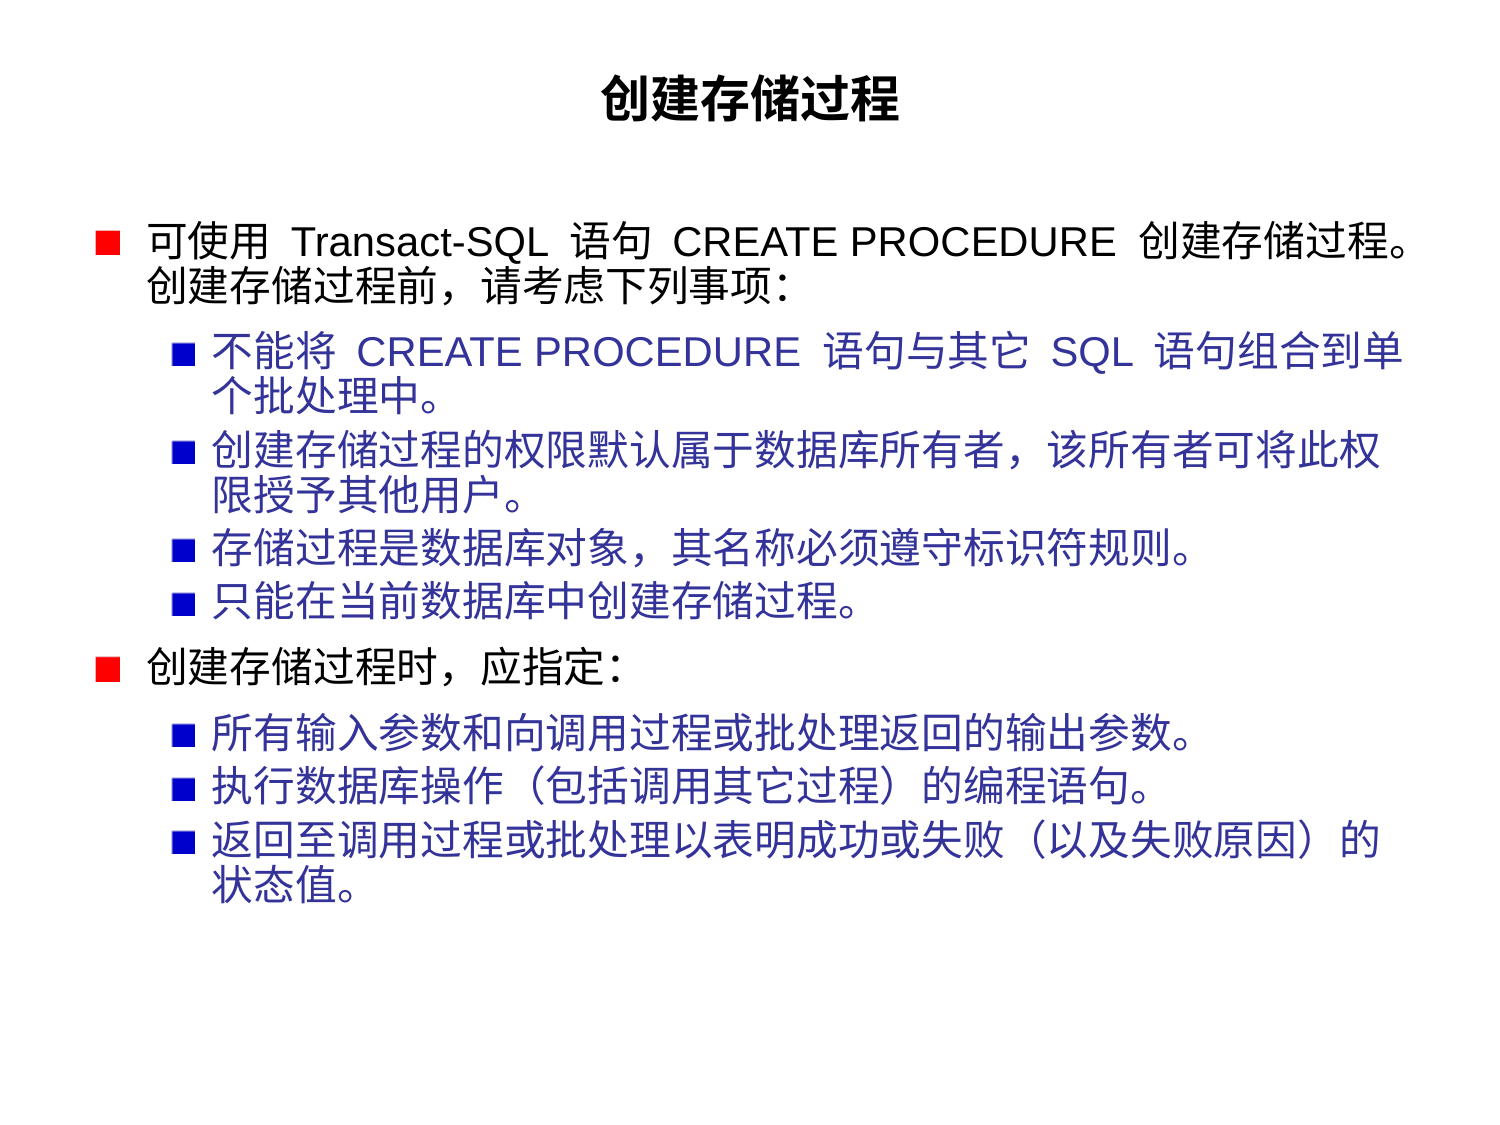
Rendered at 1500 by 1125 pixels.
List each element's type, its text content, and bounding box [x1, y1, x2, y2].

title 创建存储过程 [75, 45, 1425, 150]
picture [90, 651, 120, 682]
picture [90, 225, 120, 255]
picture [165, 586, 195, 616]
list 可使用 Transact-SQL 语句 CREATE PROCEDURE 创建存储过程。创建存储过程前，请考虑下列事项： 不能将 CREATE PROCEDURE 语句与其它 SQL 语句组合到单个批处理中。 创建存储过程的权限默认属于数据库所有者，该所有者可将此权限授予其他用户。 存储过程是数据库对象，其名称必须遵守标识符规则。 只能在当前数据库中创建存储过程。 创建存储过程时，应指定： 所有输入参数和向调用过程或批处理返回的输出参数。 执行数据库操作（包括调用其它过程）的编程语句。 返回至调用过程或批处理以表明成功或失败（以及失败原因）的状态值。 [75, 212, 1425, 1005]
picture [165, 824, 195, 854]
picture [165, 336, 195, 366]
picture [165, 717, 195, 747]
picture [165, 532, 195, 562]
picture [165, 771, 195, 801]
picture [165, 434, 195, 464]
